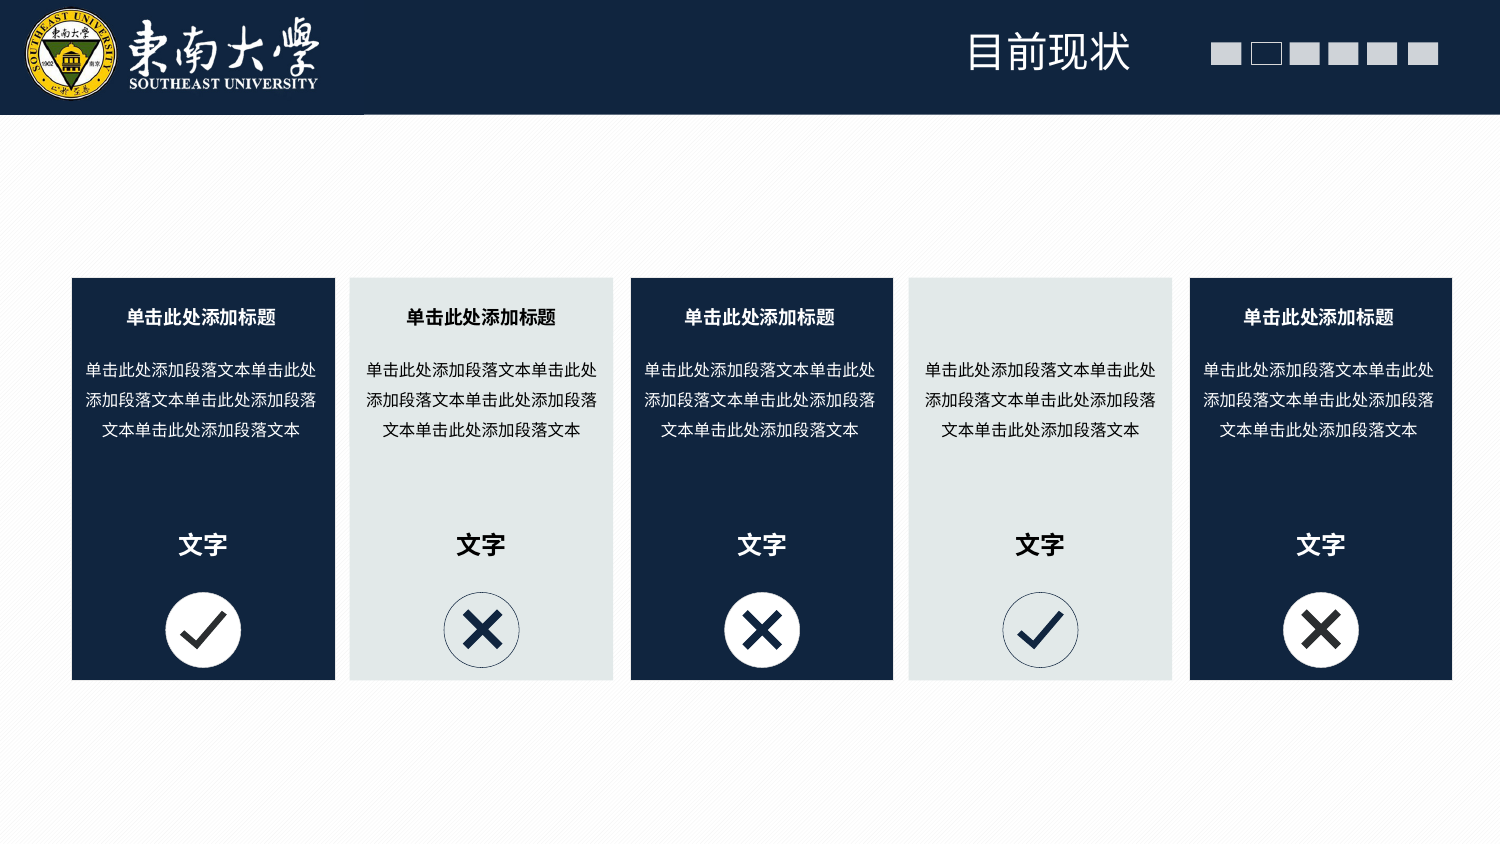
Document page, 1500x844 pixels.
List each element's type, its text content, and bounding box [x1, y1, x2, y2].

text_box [627, 277, 895, 681]
list 目前现状 [532, 18, 1147, 94]
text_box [1186, 277, 1453, 681]
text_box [908, 277, 1173, 681]
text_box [349, 277, 614, 681]
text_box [69, 277, 336, 681]
picture [0, 0, 364, 116]
